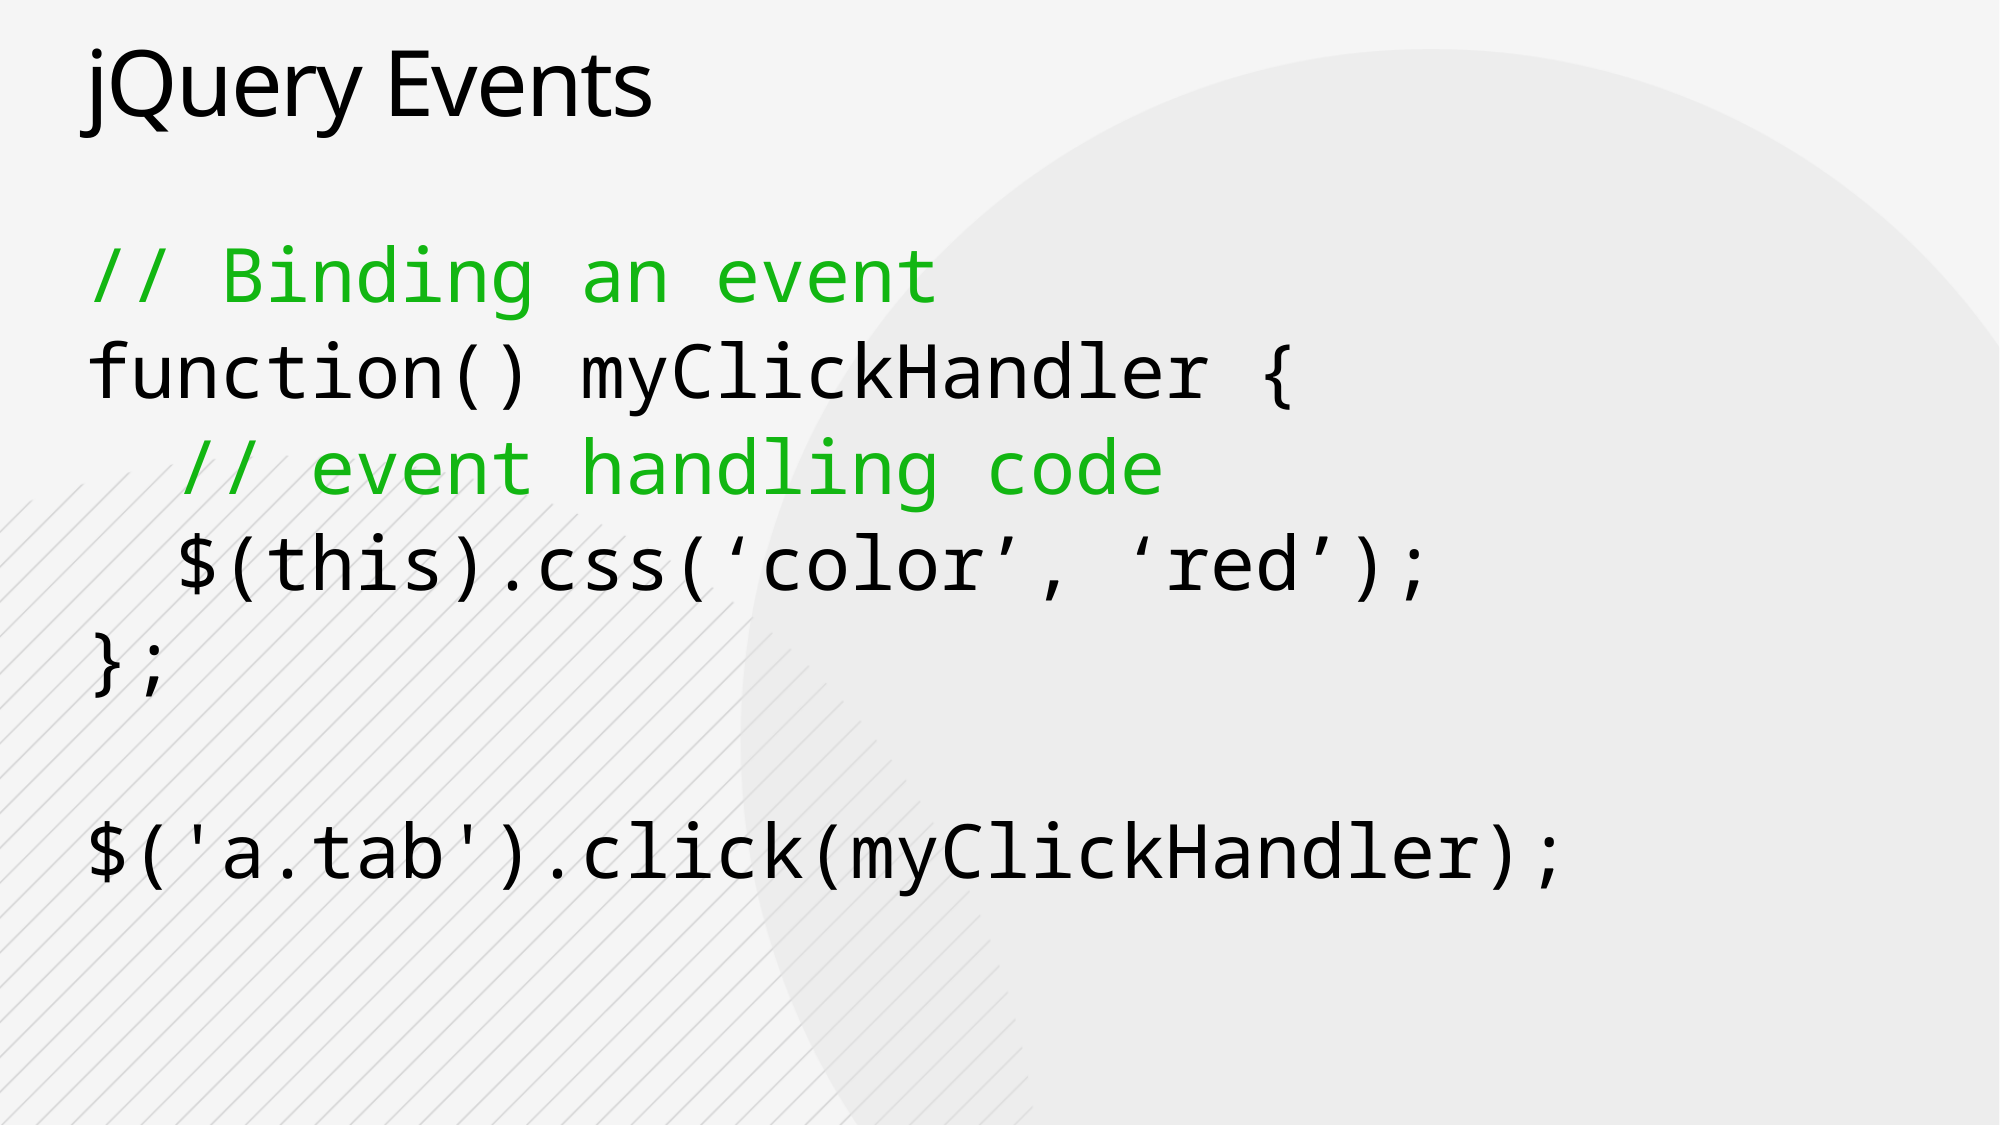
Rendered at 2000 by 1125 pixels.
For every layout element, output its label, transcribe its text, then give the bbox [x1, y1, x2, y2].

title jQuery Events [85, 37, 1914, 138]
list // Binding an event function() myClickHandler { // event handling code $(this).css(‘color’, ‘red’); }; $('a.tab').click(myClickHandler); [85, 237, 1914, 1063]
picture [0, 0, 2000, 1125]
